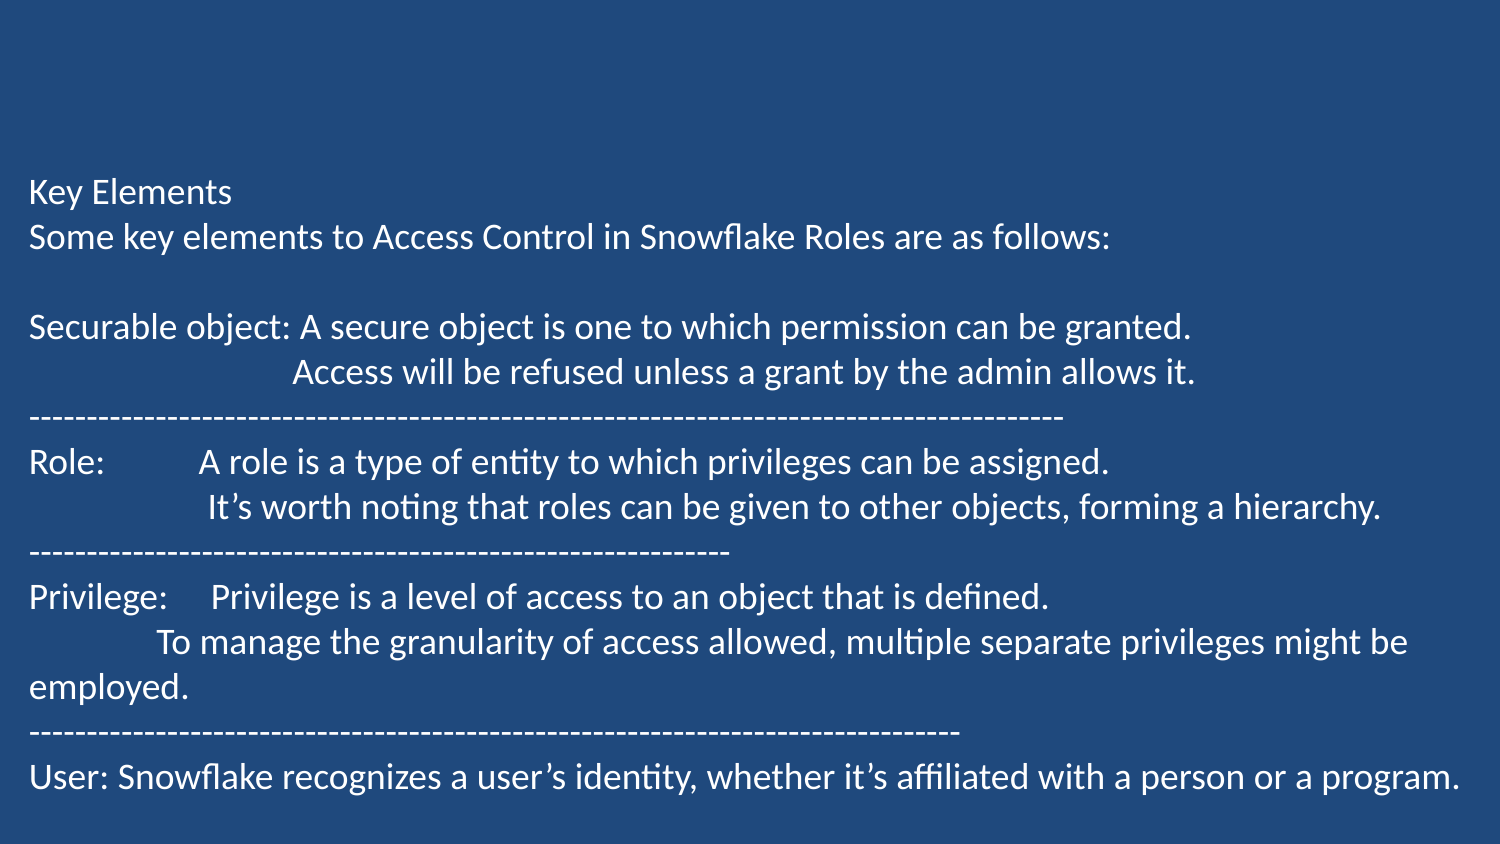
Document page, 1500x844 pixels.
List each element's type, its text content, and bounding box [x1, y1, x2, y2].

text_box Key Elements Some key elements to Access Control in Snowflake Roles are as follows: Securable object: A secure object is one to which permission can be granted. Access will be refused unless a grant by the admin allows it. ------------------------------------------------------------------------------------------ Role: A role is a type of entity to which privileges can be assigned. It’s worth noting that roles can be given to other objects, forming a hierarchy. ------------------------------------------------------------- Privilege: Privilege is a level of access to an object that is defined. To manage the granularity of access allowed, multiple separate privileges might be employed. --------------------------------------------------------------------------------- User: Snowflake recognizes a user’s identity, whether it’s affiliated with a person or a program. [14, 159, 1500, 805]
